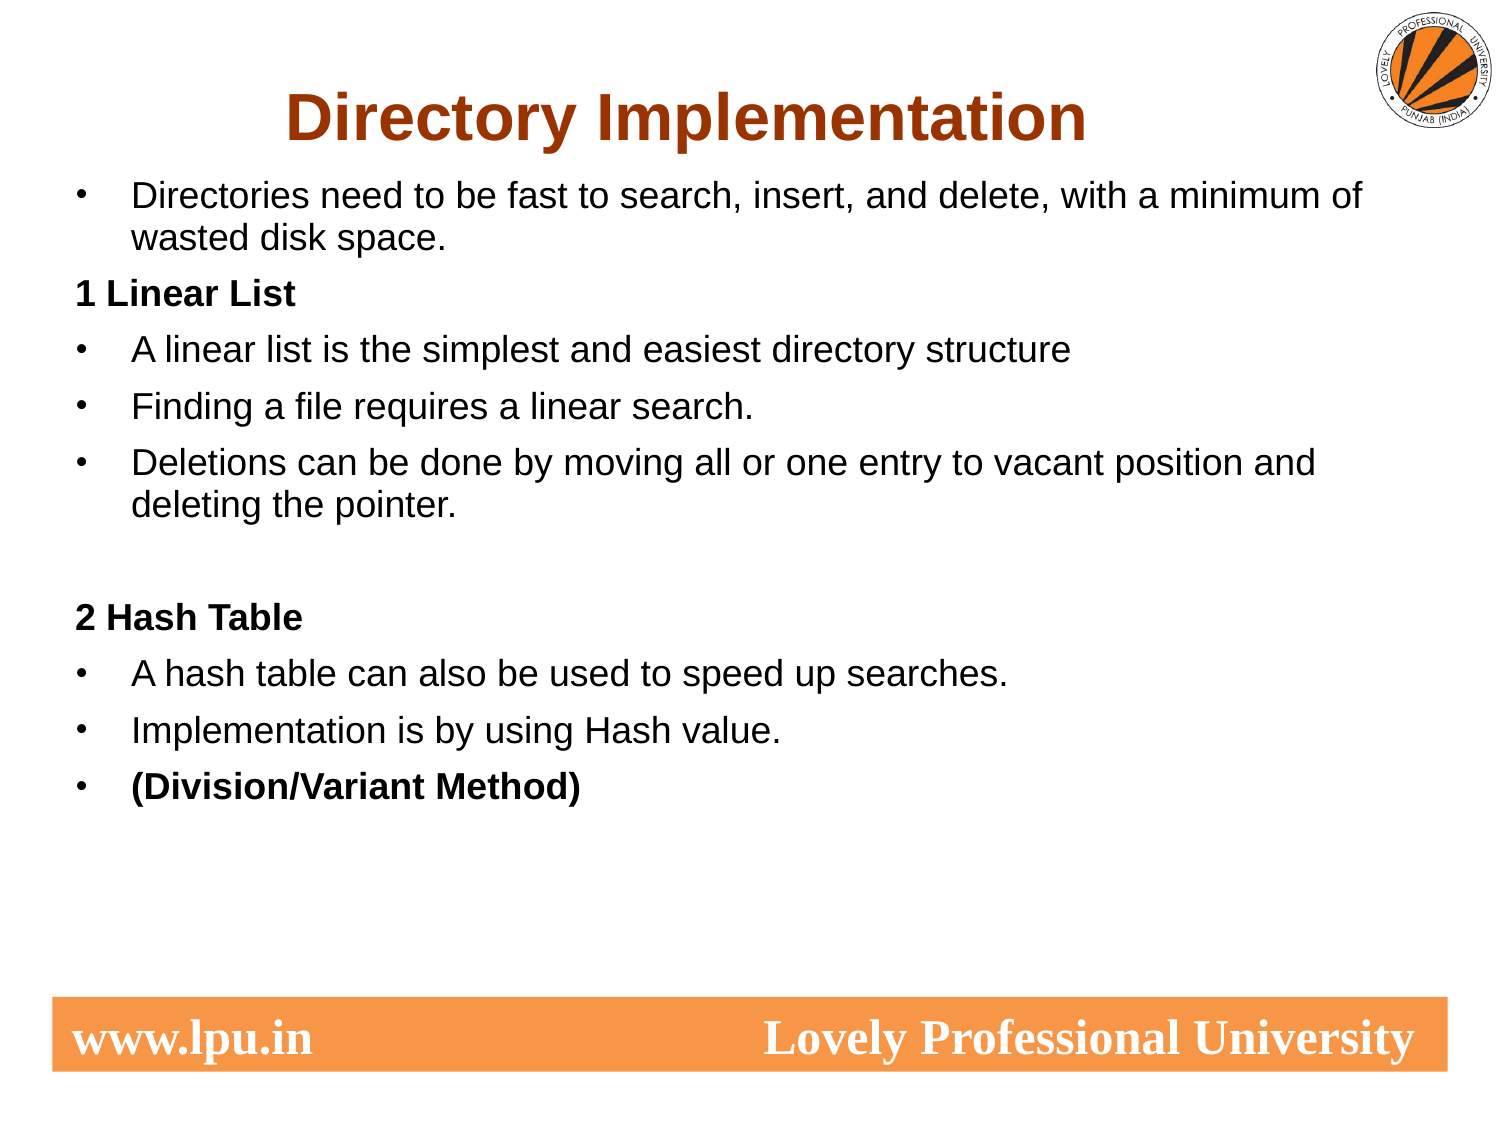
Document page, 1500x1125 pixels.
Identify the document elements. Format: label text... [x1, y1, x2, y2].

picture [1375, 11, 1492, 128]
text_box Directory Implementation [50, 62, 1325, 163]
text_box www.lpu.in Lovely Professional University [52, 996, 1448, 1072]
text_box Directories need to be fast to search, insert, and delete, with a minimum of wasted disk space. 1 Linear List A linear list is the simplest and easiest directory structure Finding a file requires a linear search. Deletions can be done by moving all or one entry to vacant position and deleting the pointer. 2 Hash Table A hash table can also be used to speed up searches. Implementation is by using Hash value. (Division/Variant Method) [75, 174, 1425, 996]
